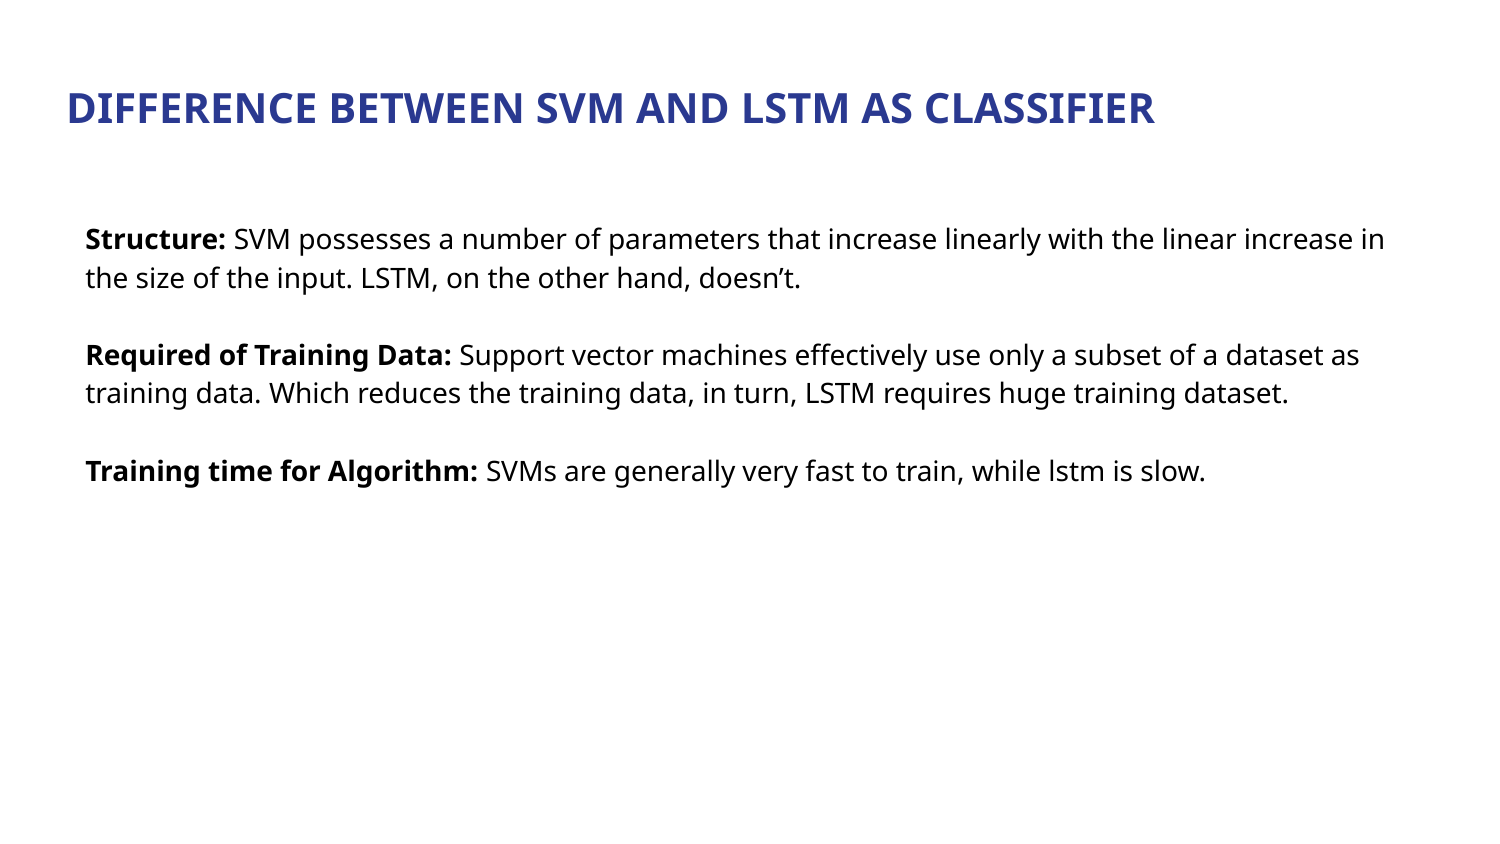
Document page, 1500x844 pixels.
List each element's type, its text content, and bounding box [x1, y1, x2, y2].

list Structure: SVM possesses a number of parameters that increase linearly with the linear increase in the size of the input. LSTM, on the other hand, doesn’t. Required of Training Data: Support vector machines effectively use only a subset of a dataset as training data. Which reduces the training data, in turn, LSTM requires huge training dataset. Training time for Algorithm: SVMs are generally very fast to train, while lstm is slow. [70, 201, 1449, 549]
title DIFFERENCE BETWEEN SVM AND LSTM AS CLASSIFIER [51, 67, 1449, 167]
